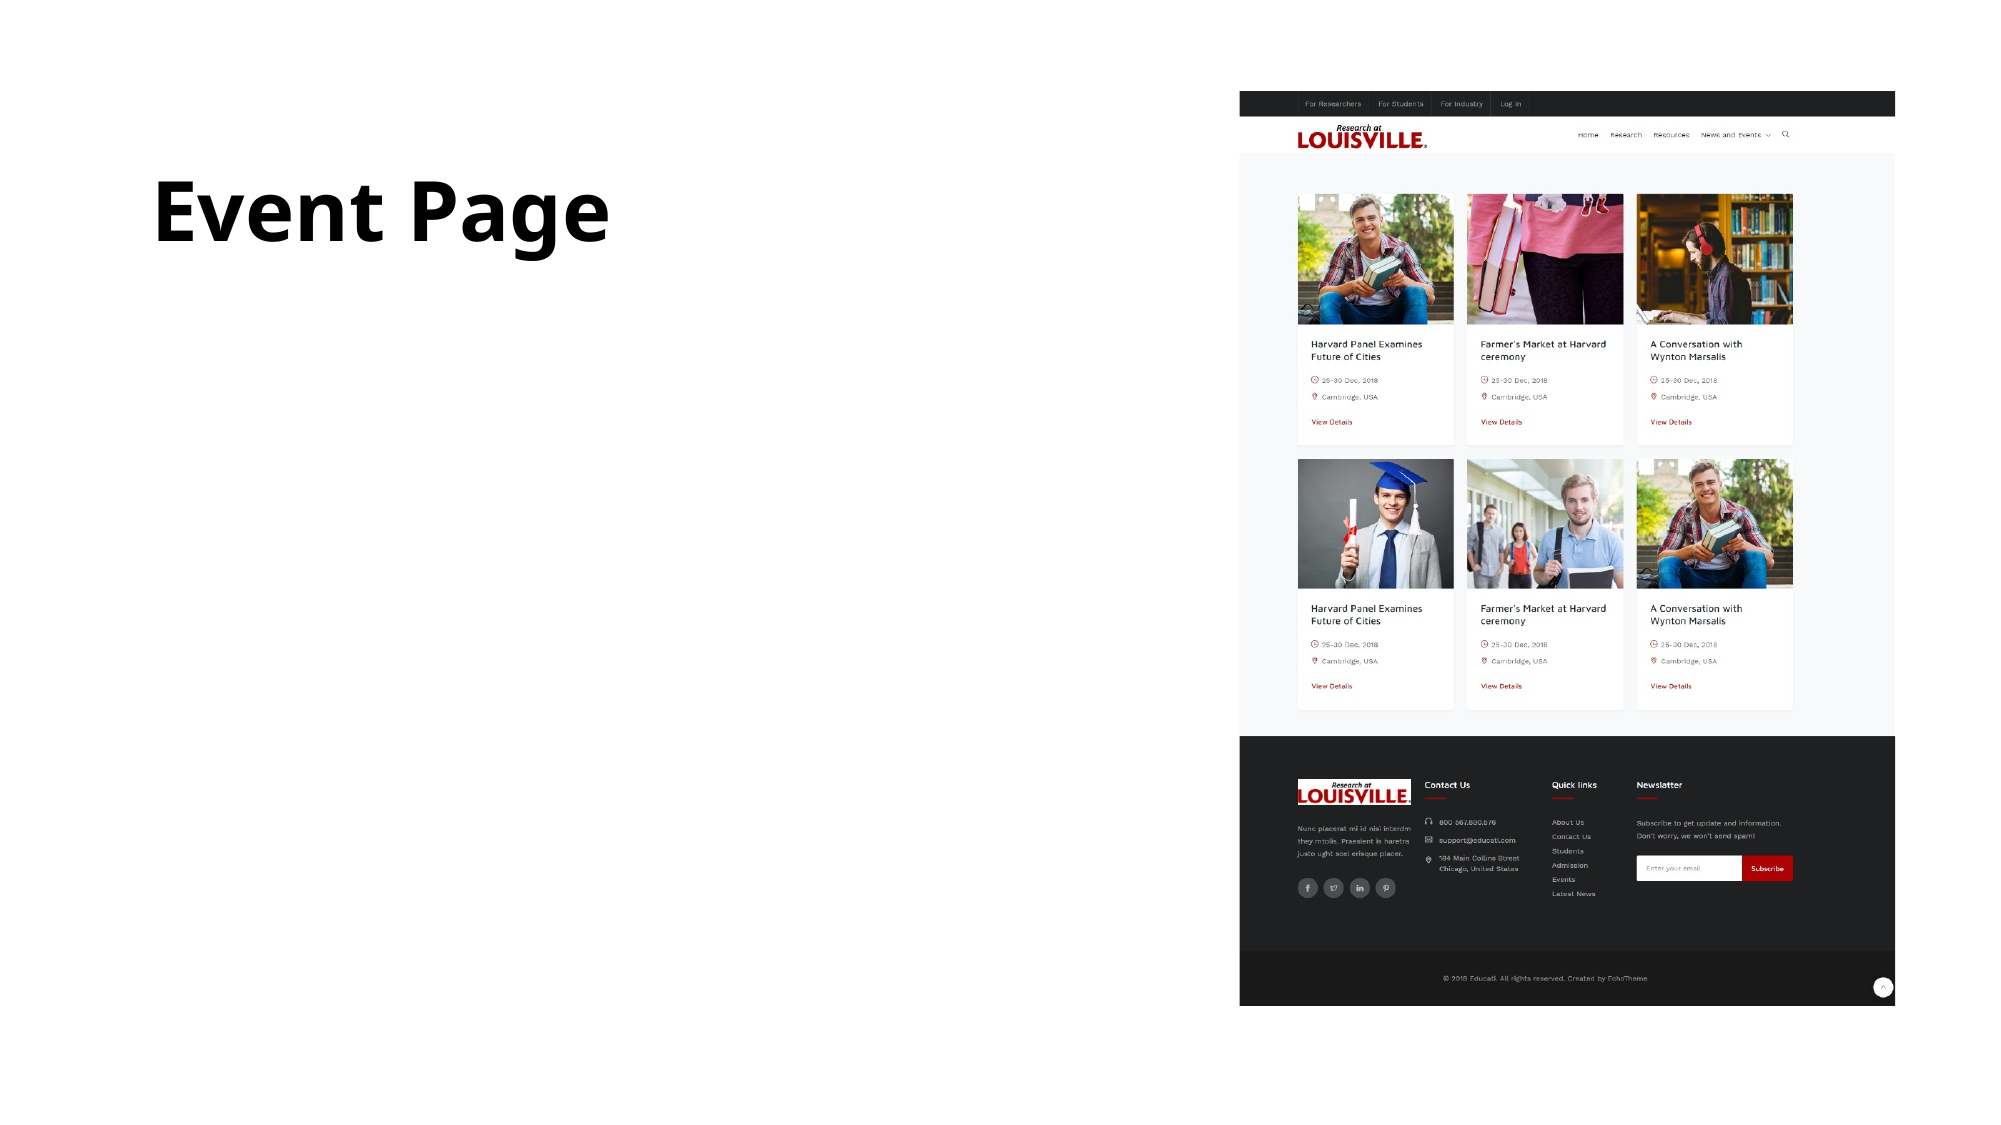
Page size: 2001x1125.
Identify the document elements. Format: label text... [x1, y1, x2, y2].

title Event Page [136, 63, 1180, 366]
picture [1239, 91, 1896, 1006]
